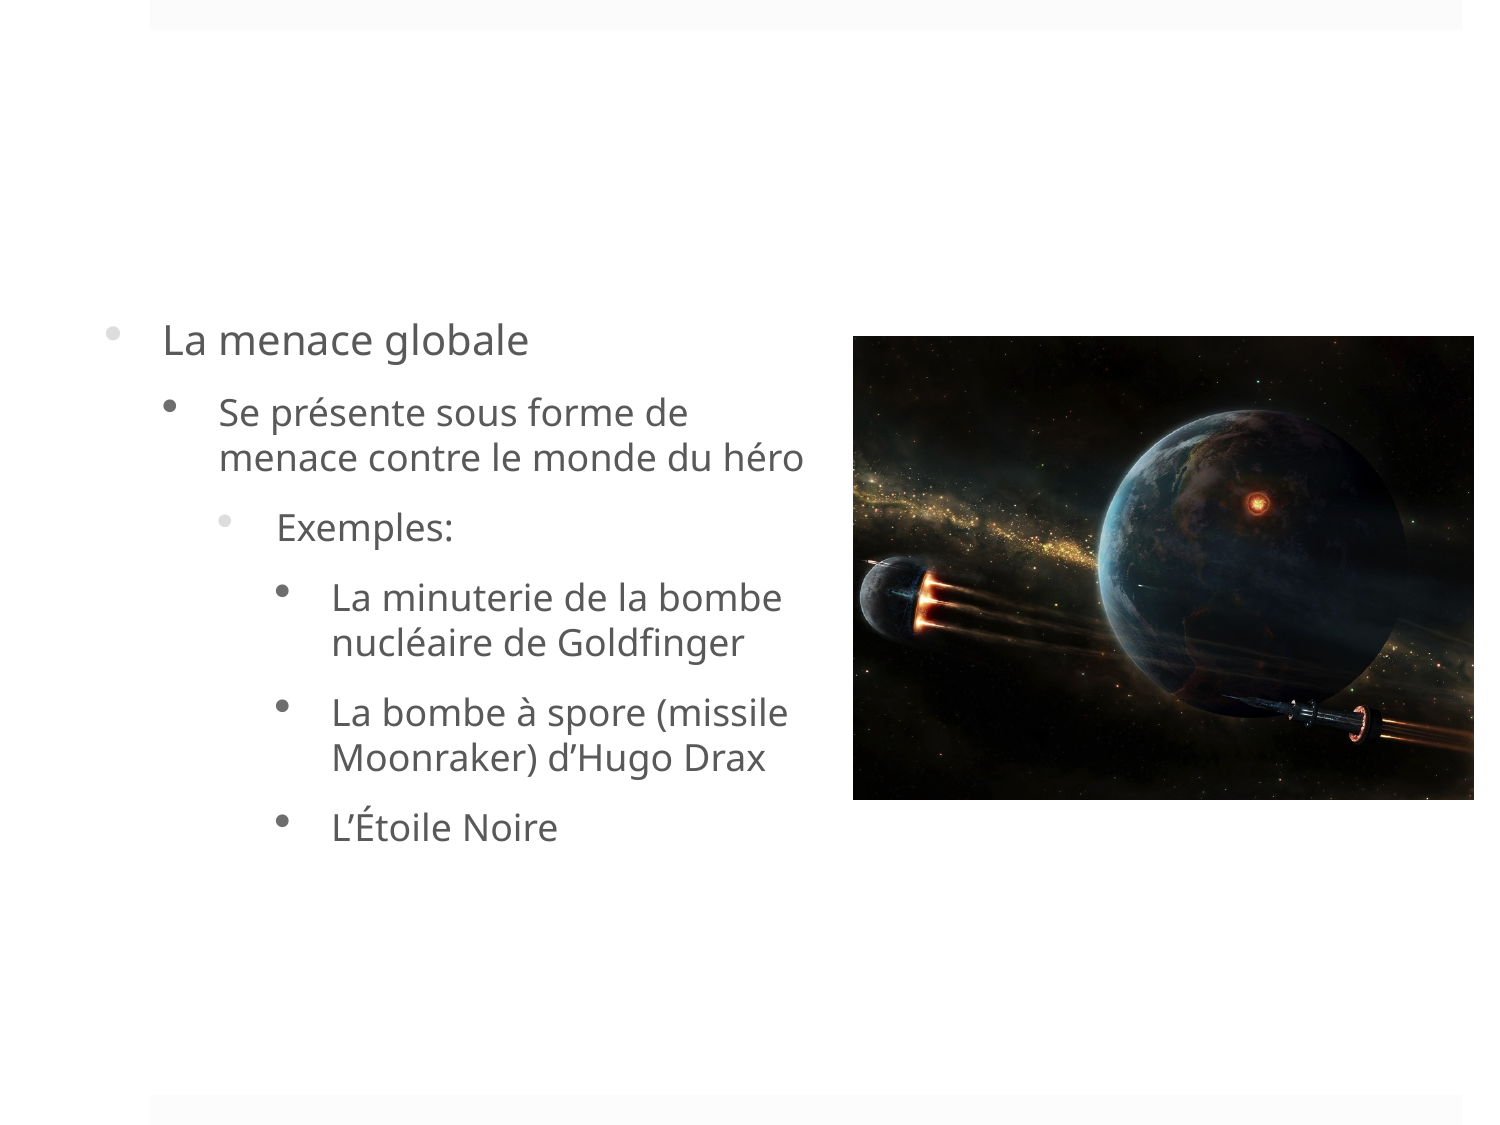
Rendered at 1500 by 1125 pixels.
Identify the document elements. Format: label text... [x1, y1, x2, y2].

picture [852, 330, 1474, 804]
list La menace globale Se présente sous forme de menace contre le monde du héro Exemples: La minuterie de la bombe nucléaire de Goldfinger La bombe à spore (missile Moonraker) d’Hugo Drax L’Étoile Noire [91, 306, 854, 943]
